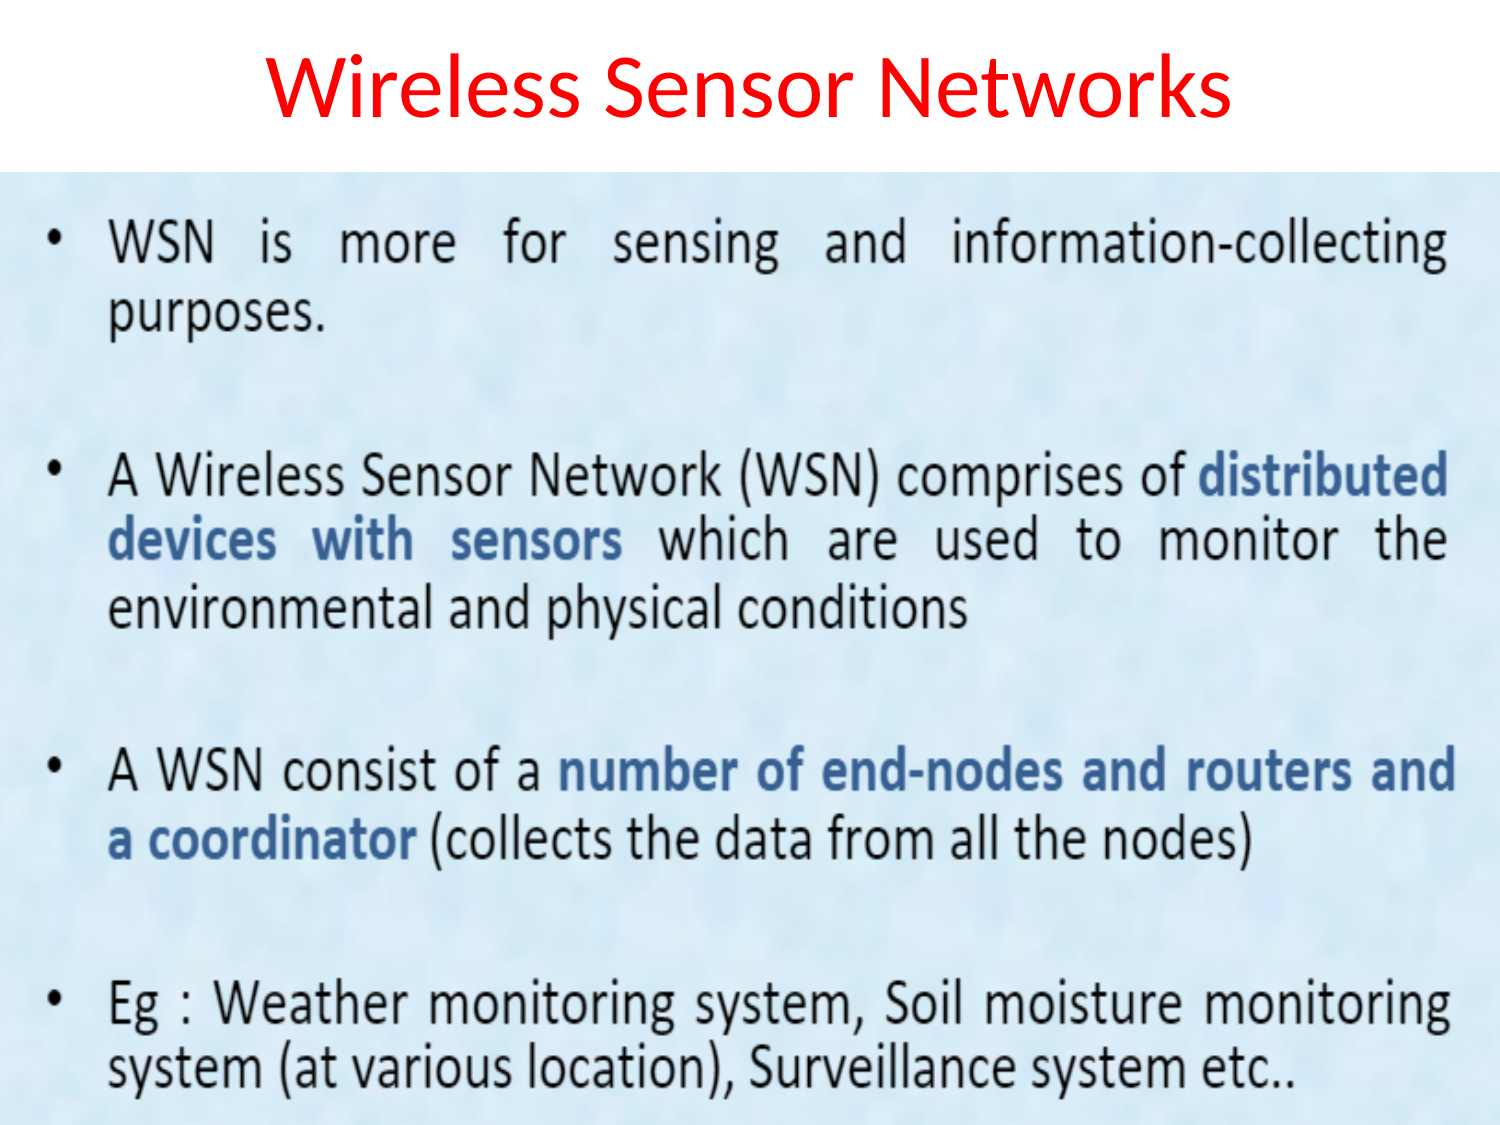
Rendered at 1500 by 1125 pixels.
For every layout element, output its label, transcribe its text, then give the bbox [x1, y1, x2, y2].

title Wireless Sensor Networks [75, 0, 1425, 161]
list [0, 172, 1500, 1125]
